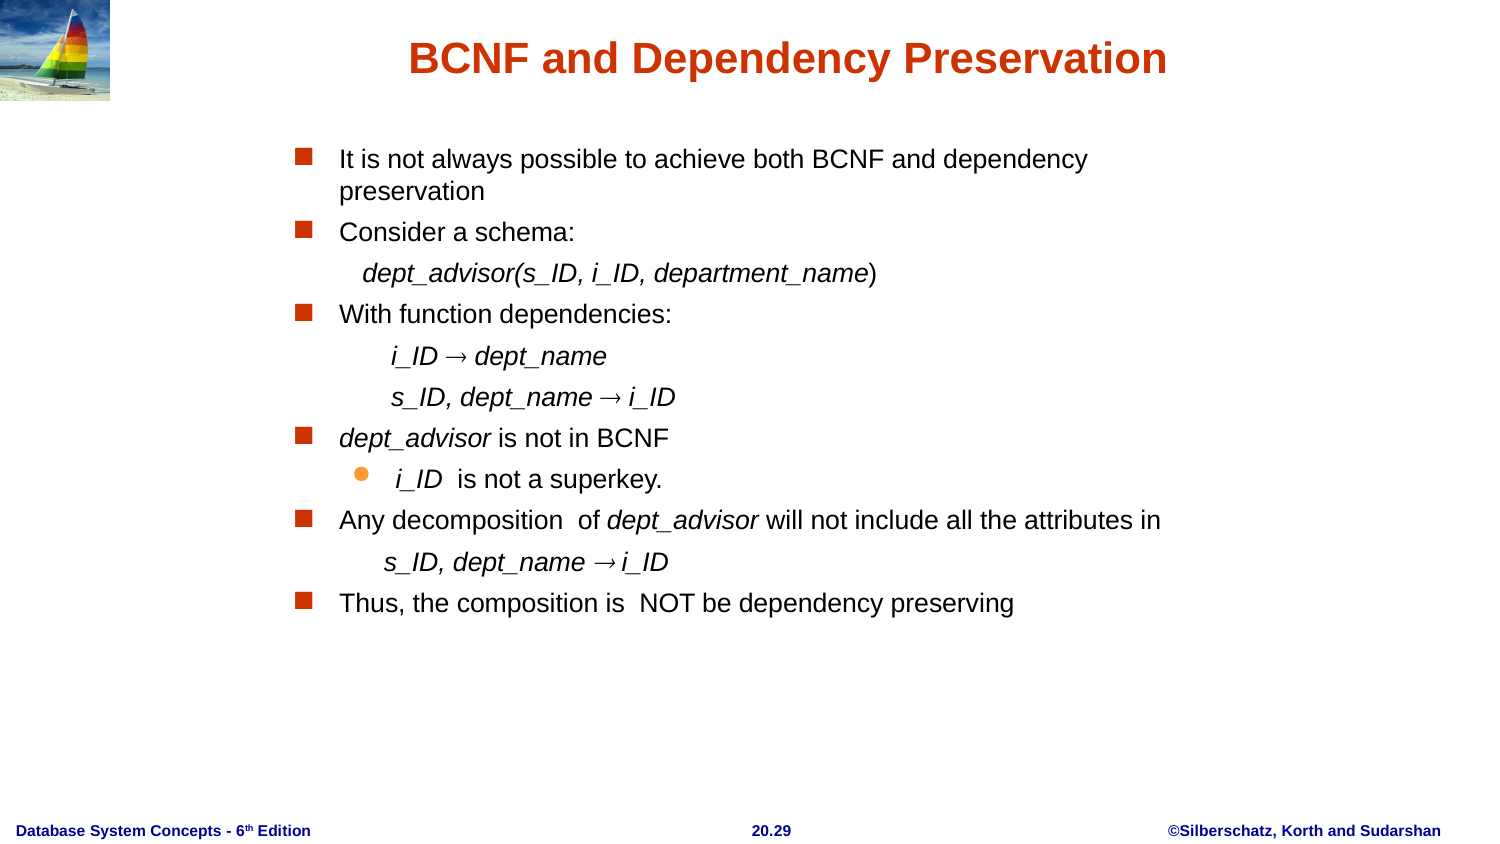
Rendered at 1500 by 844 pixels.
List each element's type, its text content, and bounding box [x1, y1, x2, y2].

picture [0, 0, 110, 101]
list It is not always possible to achieve both BCNF and dependency preservation Consider a schema: dept_advisor(s_ID, i_ID, department_name) With function dependencies: i_ID  dept_name s_ID, dept_name  i_ID dept_advisor is not in BCNF i_ID is not a superkey. Any decomposition of dept_advisor will not include all the attributes in s_ID, dept_name  i_ID Thus, the composition is NOT be dependency preserving [282, 134, 1219, 759]
title BCNF and Dependency Preservation [125, 14, 1452, 90]
